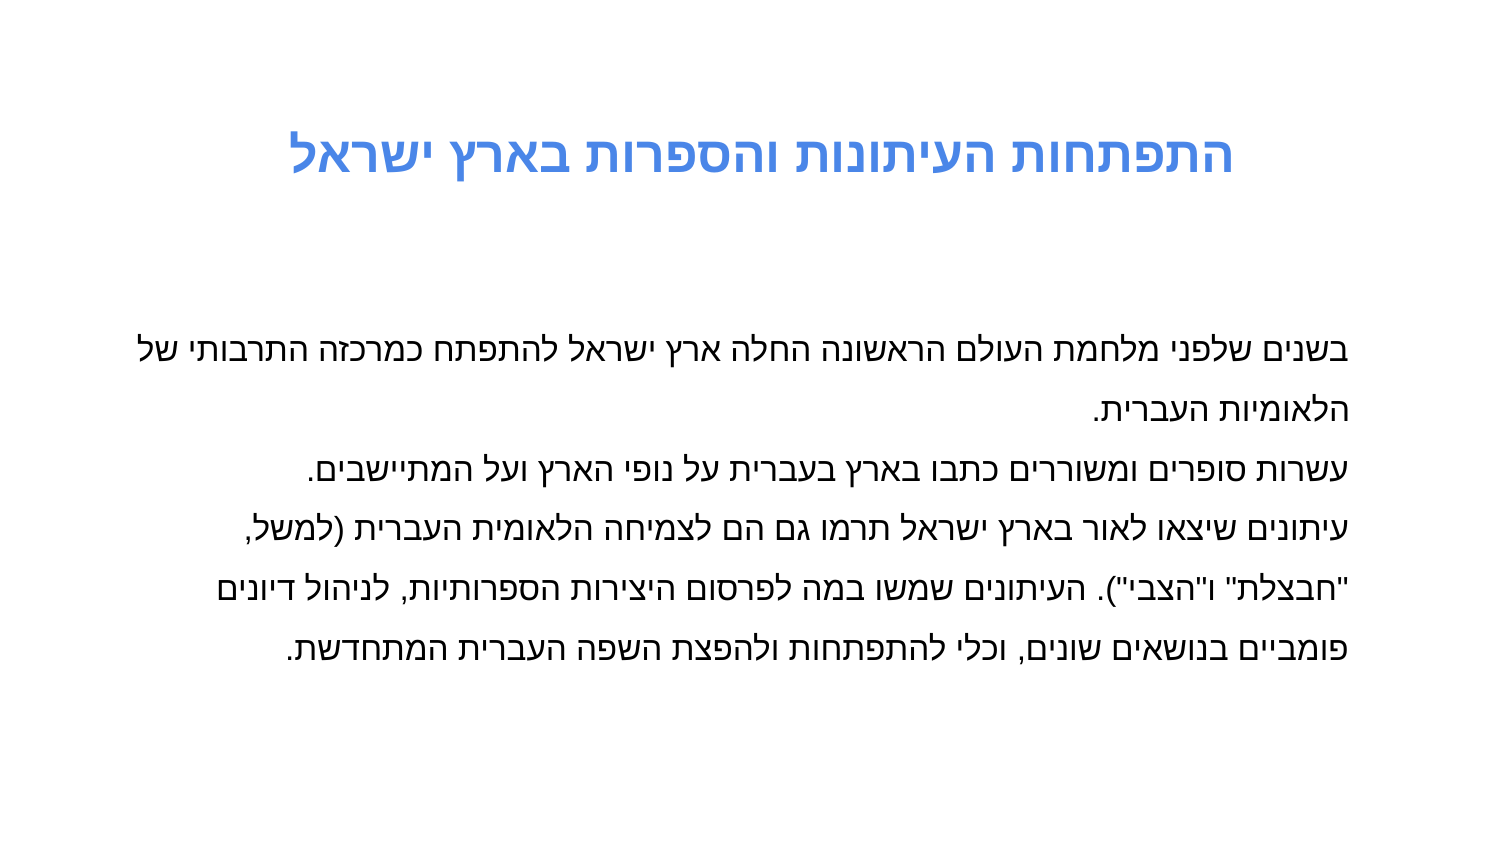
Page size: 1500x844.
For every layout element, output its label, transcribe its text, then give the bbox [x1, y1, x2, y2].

text_box בשנים שלפני מלחמת העולם הראשונה החלה ארץ ישראל להתפתח כמרכזה התרבותי של הלאומיות העברית. עשרות סופרים ומשוררים כתבו בארץ בעברית על נופי הארץ ועל המתיישבים. עיתונים שיצאו לאור בארץ ישראל תרמו גם הם לצמיחה הלאומית העברית (למשל, "חבצלת" ו"הצבי"). העיתונים שמשו במה לפרסום היצירות הספרותיות, לניהול דיונים פומביים בנושאים שונים, וכלי להתפתחות ולהפצת השפה העברית המתחדשת. [105, 127, 1366, 844]
text_box התפתחות העיתונות והספרות בארץ ישראל [64, 98, 1462, 211]
